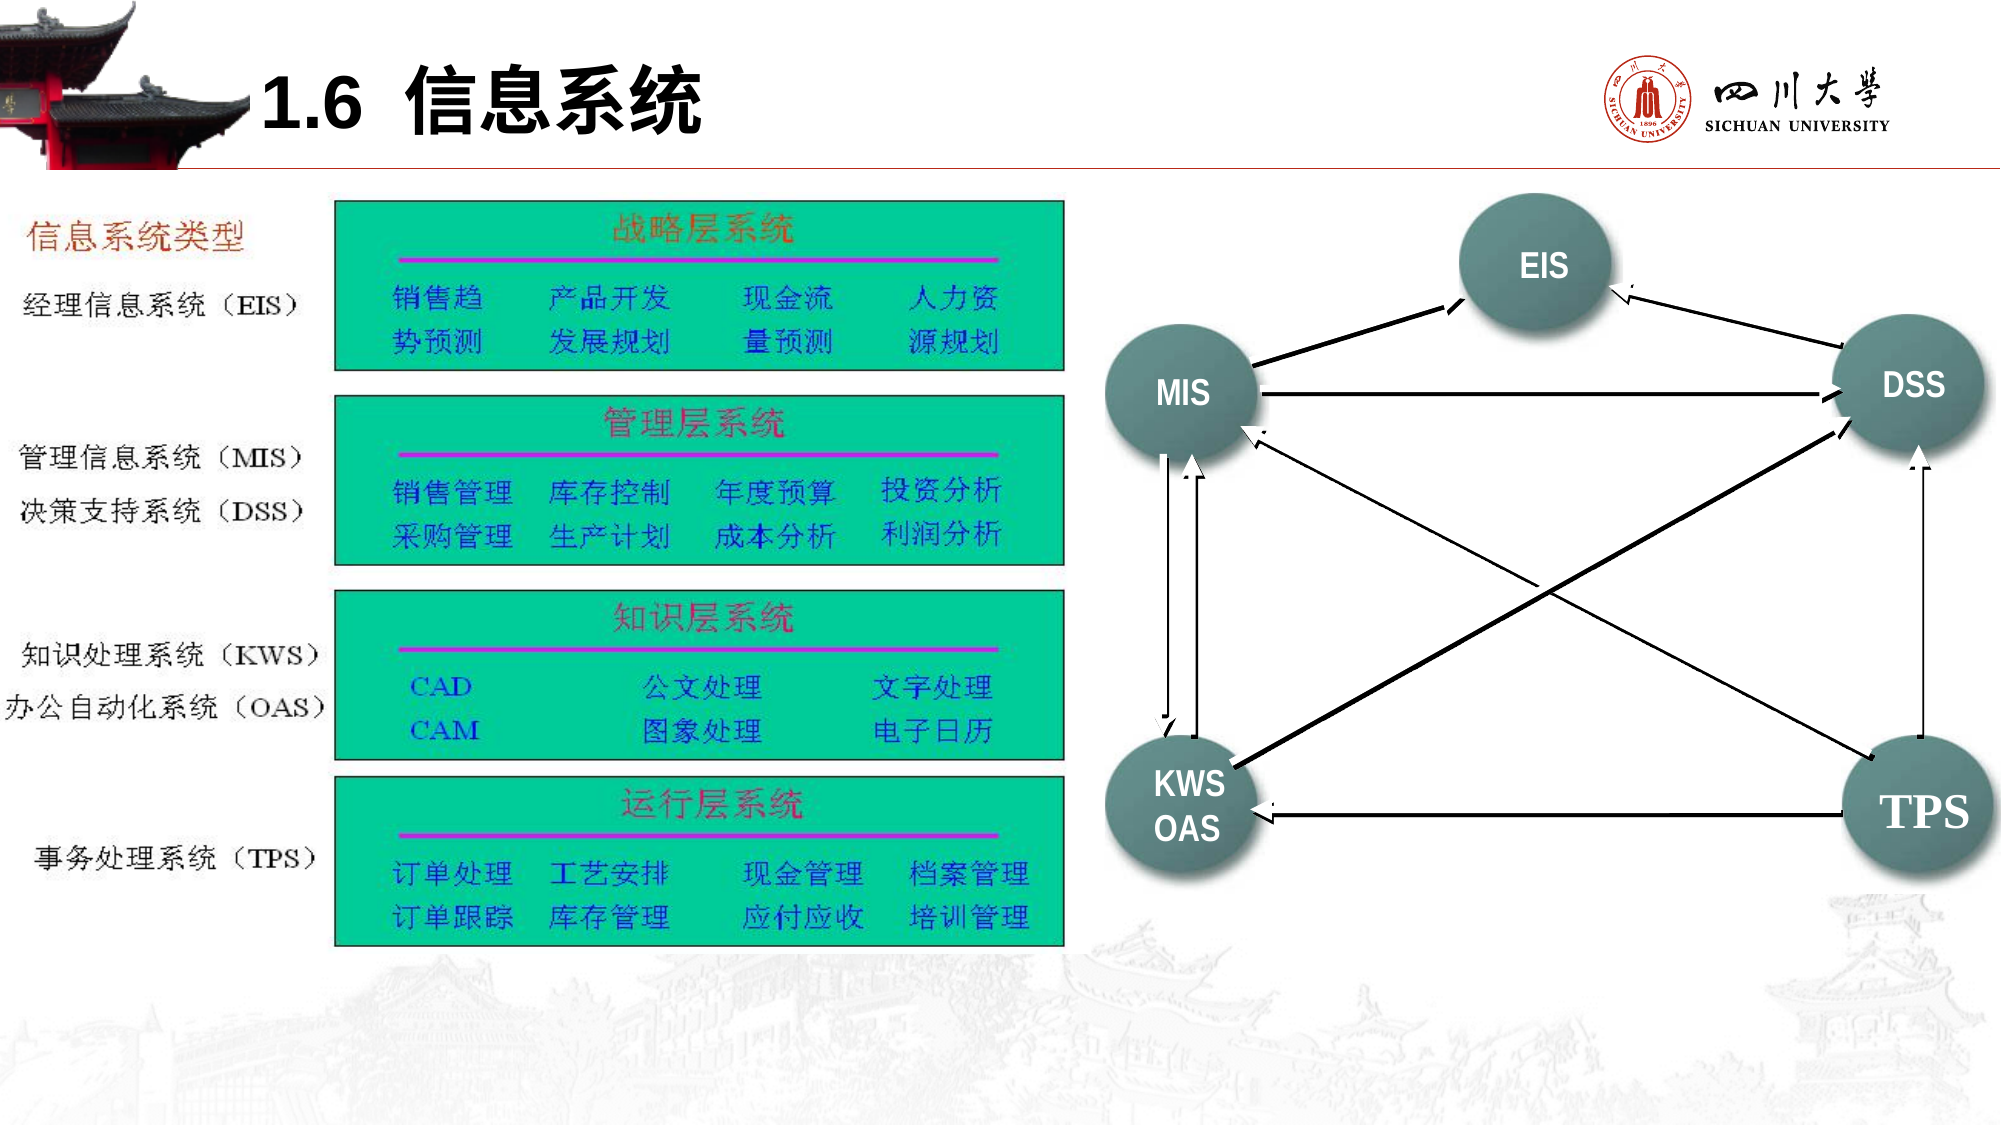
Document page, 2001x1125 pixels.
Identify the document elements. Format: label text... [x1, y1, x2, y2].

list 1.6 信息系统 [260, 55, 908, 143]
picture [0, 0, 250, 170]
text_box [1104, 192, 2000, 898]
picture [0, 192, 1091, 954]
